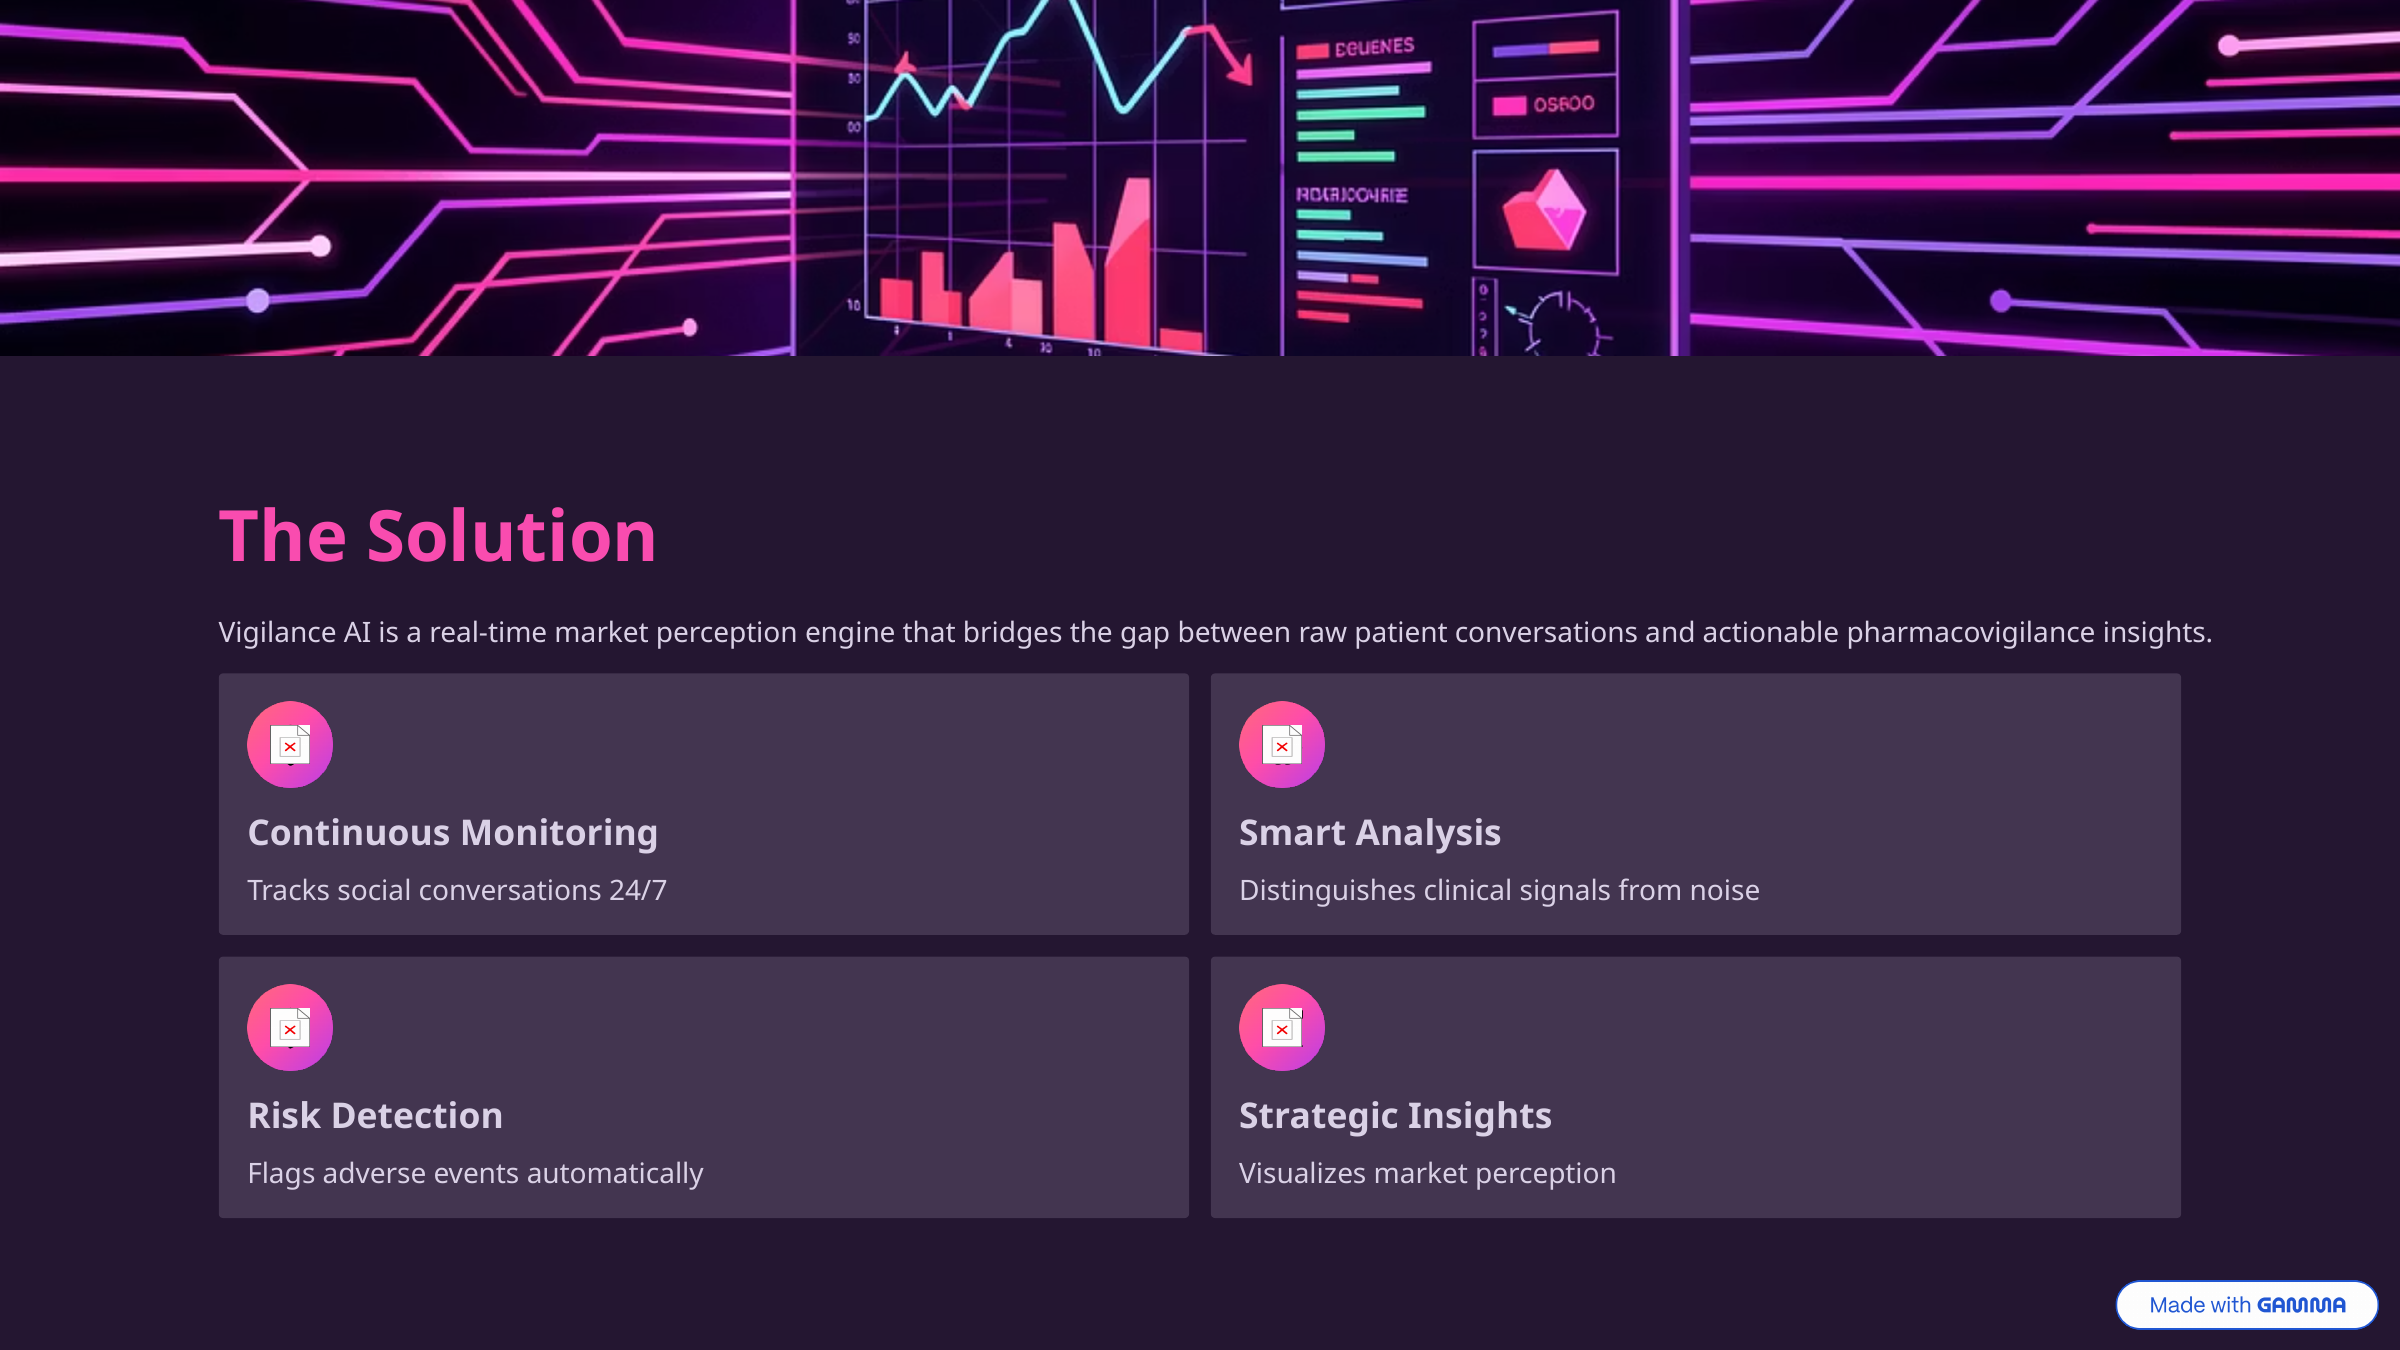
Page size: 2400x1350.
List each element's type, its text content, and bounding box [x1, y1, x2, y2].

text_box [218, 673, 1190, 935]
picture [1239, 984, 1325, 1071]
text_box The Solution [218, 487, 930, 577]
text_box [1210, 673, 2182, 935]
text_box Visualizes market perception [1239, 1149, 2153, 1190]
text_box Continuous Monitoring [247, 808, 621, 854]
picture [247, 984, 333, 1071]
text_box [1210, 956, 2182, 1219]
picture [2106, 1271, 2389, 1339]
picture [247, 701, 333, 788]
text_box Vigilance AI is a real-time market perception engine that bridges the gap between raw patient conversations and actionable pharmacovigilance insights. [218, 608, 2182, 649]
text_box Distinguishes clinical signals from noise [1239, 866, 2153, 907]
text_box Strategic Insights [1239, 1092, 1595, 1137]
picture [0, 0, 2400, 356]
text_box Flags adverse events automatically [247, 1149, 1161, 1190]
text_box Smart Analysis [1239, 808, 1595, 854]
text_box Risk Detection [247, 1092, 603, 1137]
text_box [218, 956, 1190, 1219]
text_box Tracks social conversations 24/7 [247, 866, 1161, 907]
picture [1239, 701, 1325, 788]
